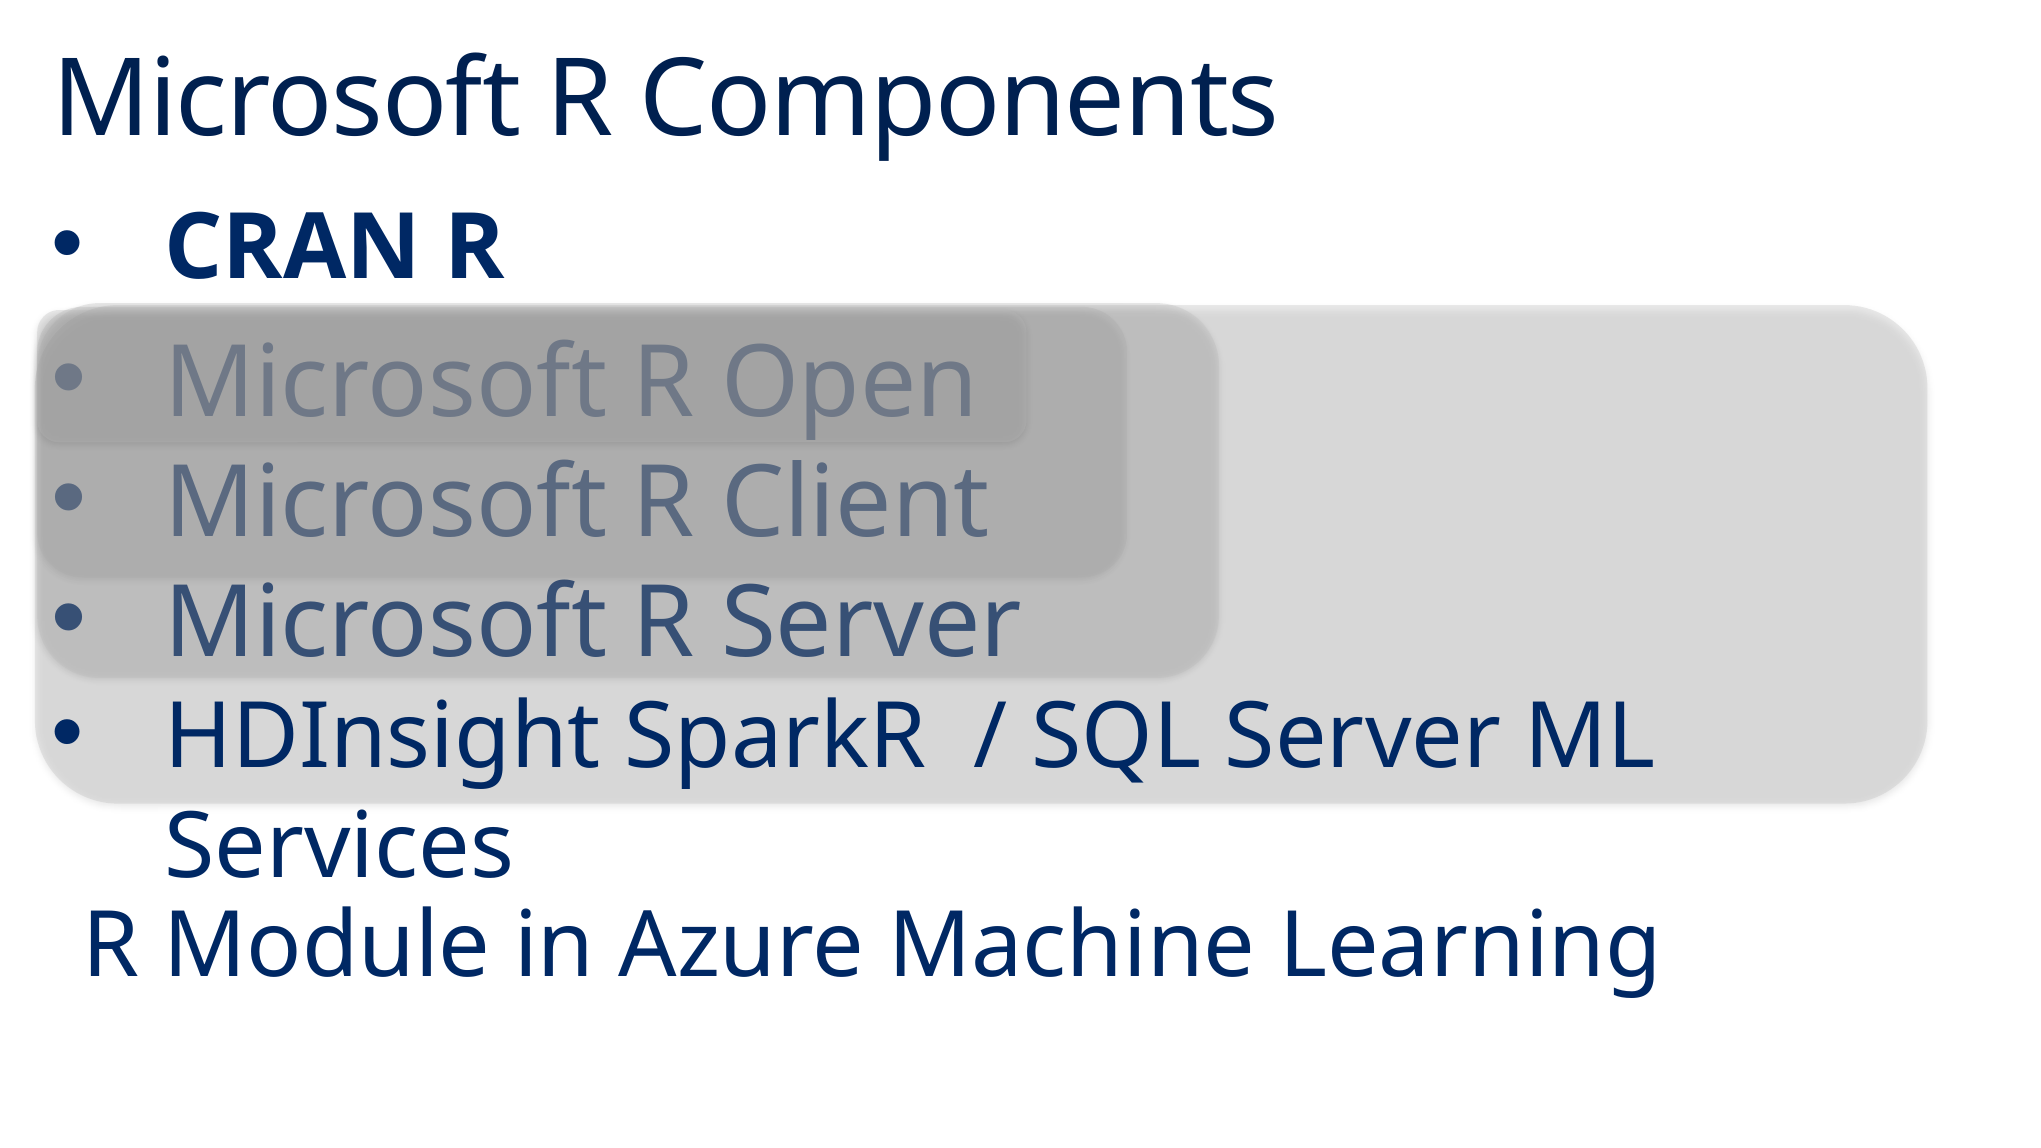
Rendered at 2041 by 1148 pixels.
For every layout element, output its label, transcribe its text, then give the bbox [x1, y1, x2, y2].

title Microsoft R Components [0, 17, 1951, 168]
text_box [36, 309, 1028, 444]
text_box [1176, 304, 1869, 308]
text_box CRAN R [37, 179, 707, 305]
text_box [36, 302, 1220, 679]
text_box Microsoft R Open Microsoft R Client Microsoft R Server HDInsight SparkR / SQL Server ML Services [37, 308, 1945, 904]
text_box R Module in Azure Machine Learning [0, 876, 1679, 1002]
